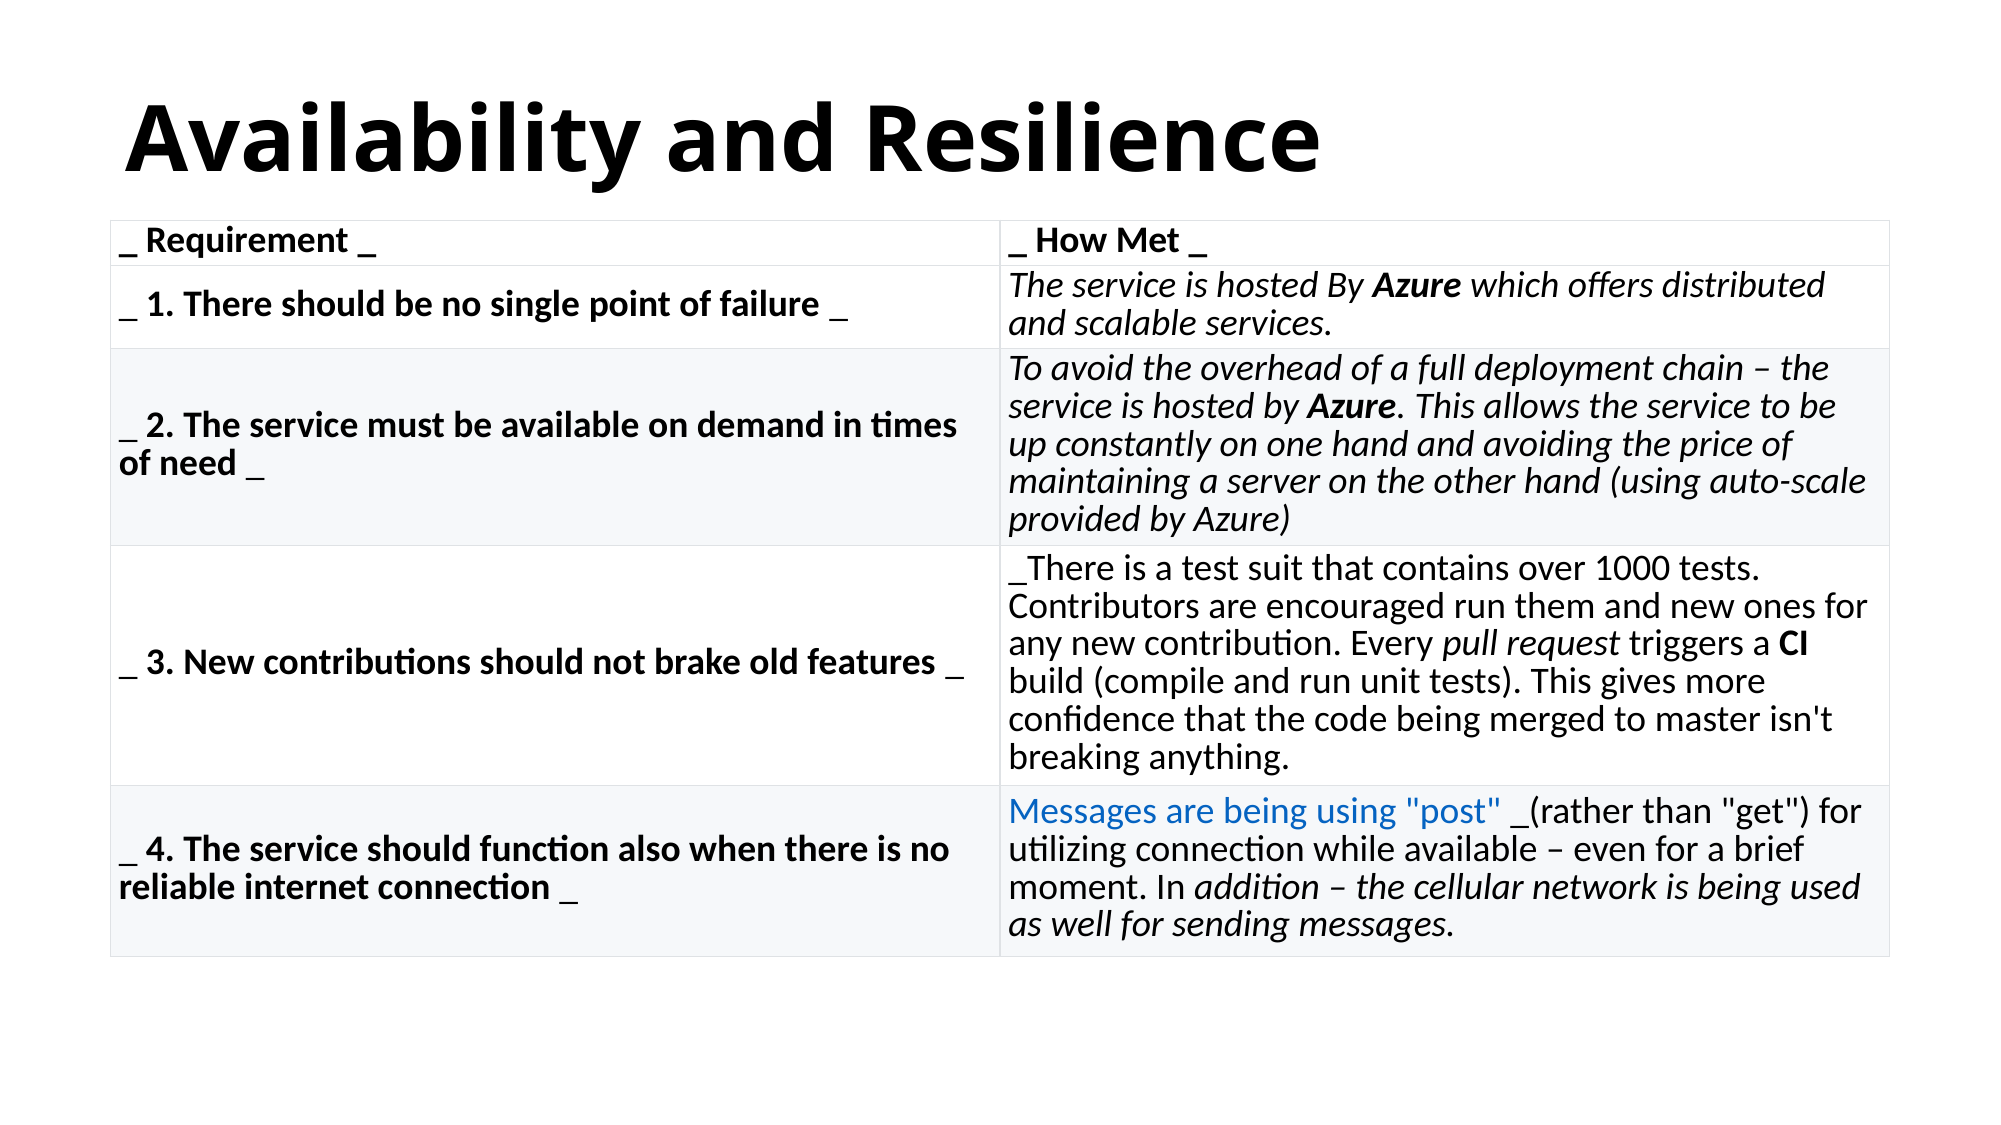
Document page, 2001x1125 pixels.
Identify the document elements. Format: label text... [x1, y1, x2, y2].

table_cell The service is hosted By Azure which offers distributed and scalable services. [1001, 266, 1889, 348]
table_header _ How Met _ [1001, 221, 1889, 265]
table_cell To avoid the overhead of a full deployment chain – the service is hosted by Azure. This allows the service to be up constantly on one hand and avoiding the price of maintaining a server on the other hand (using auto-scale provided by Azure) [1001, 349, 1889, 545]
table_cell _ 3. New contributions should not brake old features _ [111, 546, 999, 785]
table_cell _ 2. The service must be available on demand in times of need _ [111, 349, 999, 545]
table_cell _ 1. There should be no single point of failure _ [111, 266, 999, 348]
table_cell _ 4. The service should function also when there is no reliable internet connection _ [111, 786, 999, 956]
title Availability and Resilience [110, 33, 1836, 220]
table_cell _There is a test suit that contains over 1000 tests. Contributors are encouraged run them and new ones for any new contribution. Every pull request triggers a CI build (compile and run unit tests). This gives more confidence that the code being merged to master isn't breaking anything. [1001, 546, 1889, 785]
table_header _ Requirement _ [111, 221, 999, 265]
table_cell Messages are being using "post" _(rather than "get") for utilizing connection while available – even for a brief moment. In addition – the cellular network is being used as well for sending messages. [1001, 786, 1889, 956]
